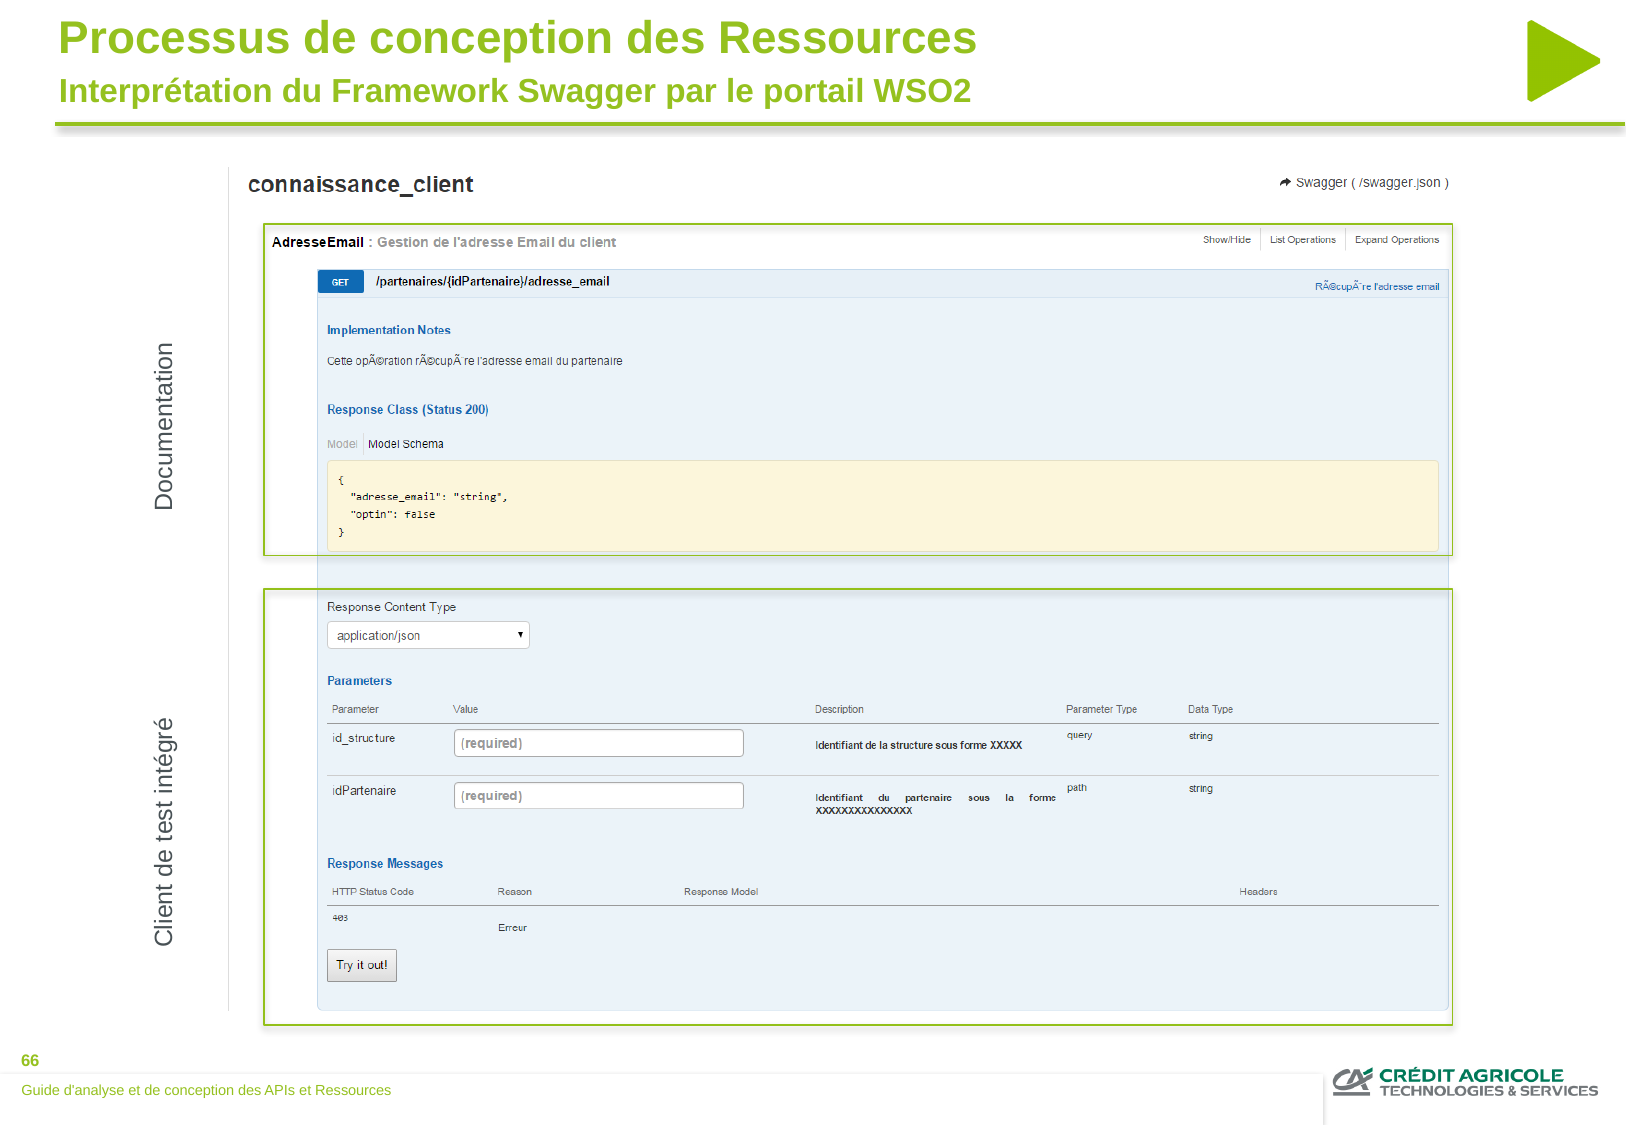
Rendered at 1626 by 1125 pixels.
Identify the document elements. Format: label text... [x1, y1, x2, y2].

picture [1519, 12, 1606, 112]
footer Guide d'analyse et de conception des APIs et Ressources [21, 1077, 1176, 1103]
picture [226, 167, 1454, 1011]
text_box Documentation [139, 253, 185, 526]
picture [0, 1042, 1626, 1125]
text_box [263, 1019, 1453, 1026]
list Processus de conception des Ressources Interprétation du Framework Swagger par le portail WSO2 [44, 0, 1384, 129]
text_box Client de test intégré [139, 690, 185, 963]
text_box [0, 1073, 1324, 1125]
